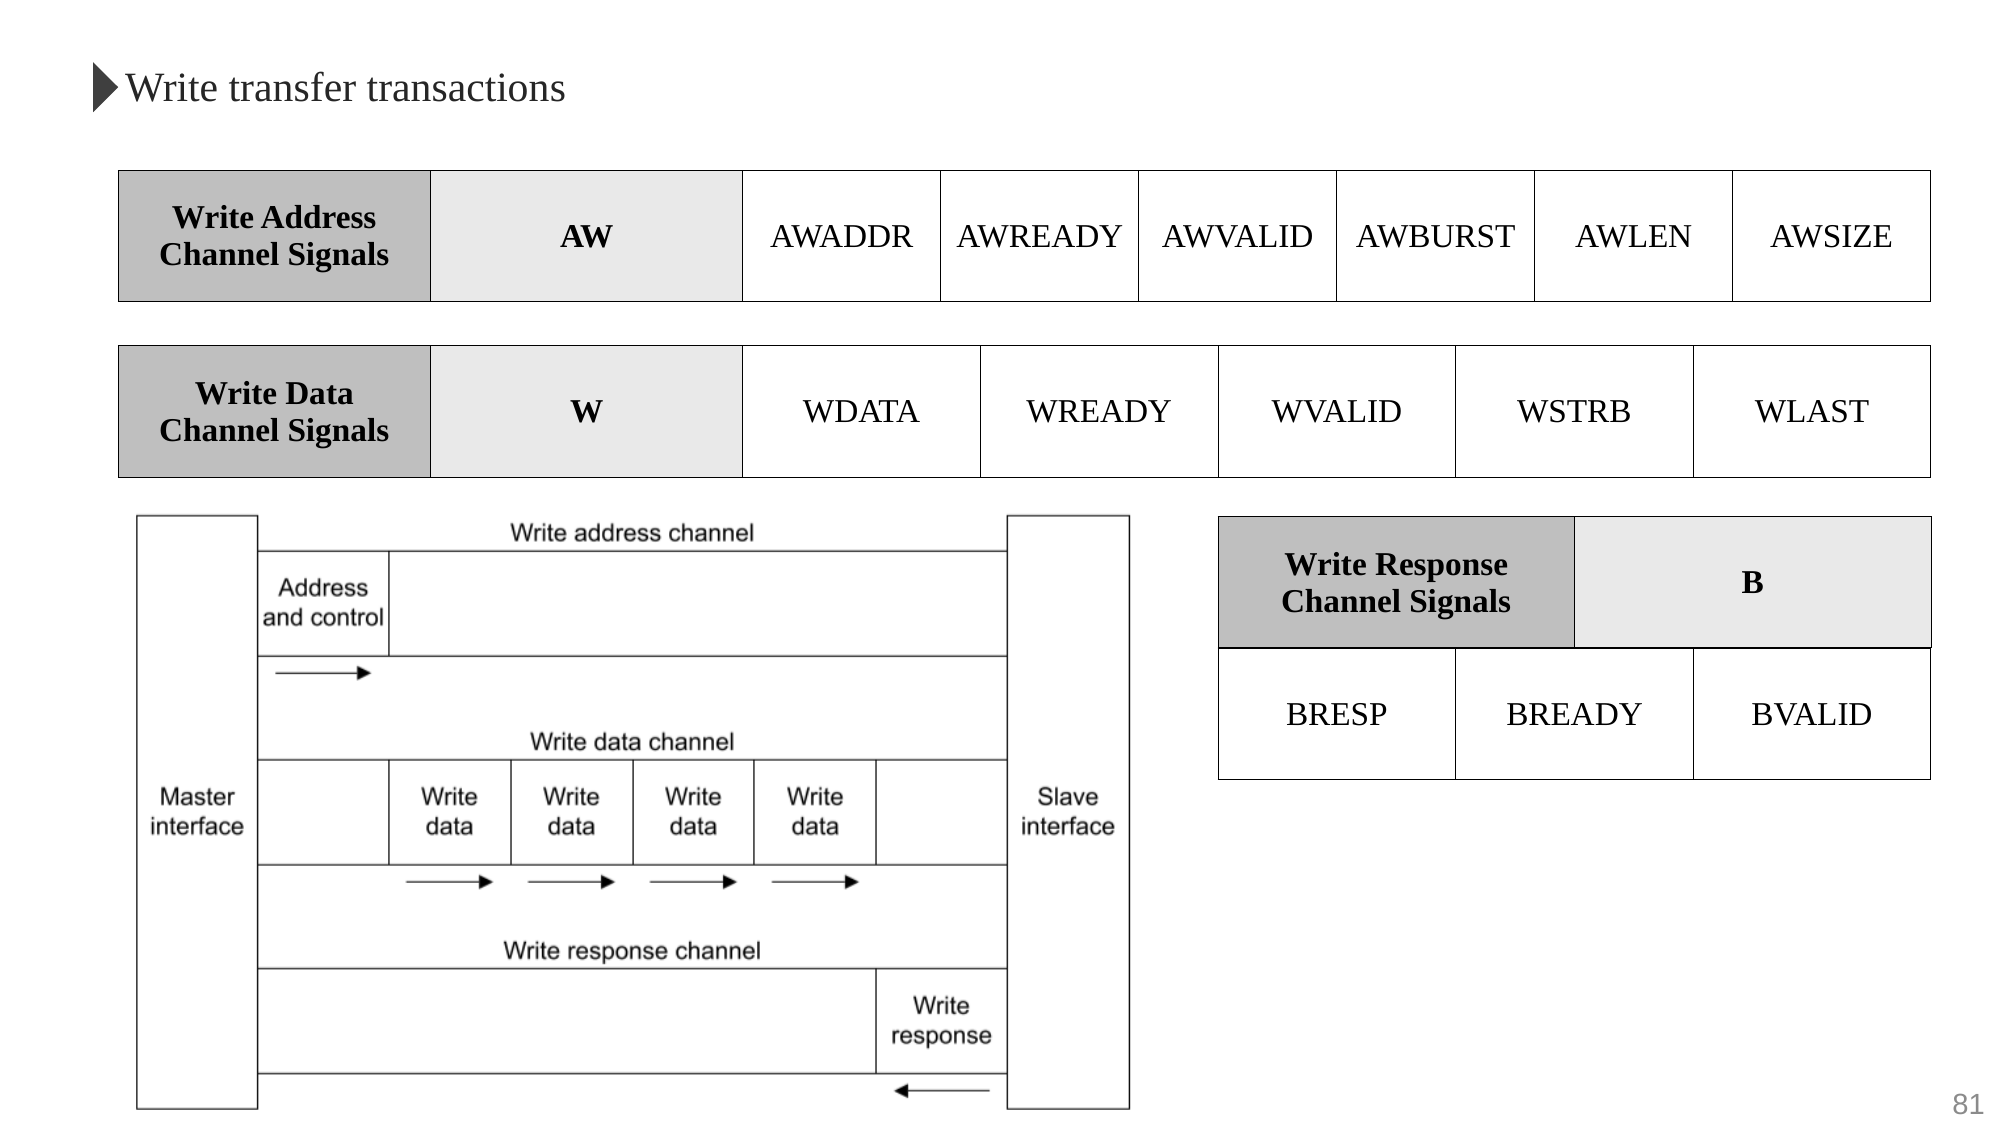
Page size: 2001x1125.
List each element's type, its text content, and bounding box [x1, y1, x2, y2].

table_header WDATA [743, 346, 980, 477]
table_header AWADDR [743, 171, 940, 301]
table_header W [431, 346, 742, 477]
table_header BVALID [1694, 649, 1930, 779]
table_header AWVALID [1139, 171, 1336, 301]
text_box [93, 52, 583, 118]
table_header WVALID [1219, 346, 1455, 477]
table_header WSTRB [1456, 346, 1693, 477]
slide_number 81 [1550, 1072, 2000, 1125]
table_header AWSIZE [1733, 171, 1930, 301]
table_header AWLEN [1535, 171, 1732, 301]
table_header AW [431, 171, 742, 301]
table_header Write Response Channel Signals [1219, 517, 1574, 647]
table_header Write Address Channel Signals [119, 171, 430, 301]
table_header AWBURST [1337, 171, 1534, 301]
table_header BRESP [1219, 649, 1455, 779]
table_header AWREADY [941, 171, 1138, 301]
picture [93, 497, 1167, 1125]
table_header Write Data Channel Signals [119, 346, 430, 477]
table_header B [1575, 517, 1931, 647]
table_header WREADY [981, 346, 1218, 477]
table_header WLAST [1694, 346, 1930, 477]
table_header BREADY [1456, 649, 1693, 779]
